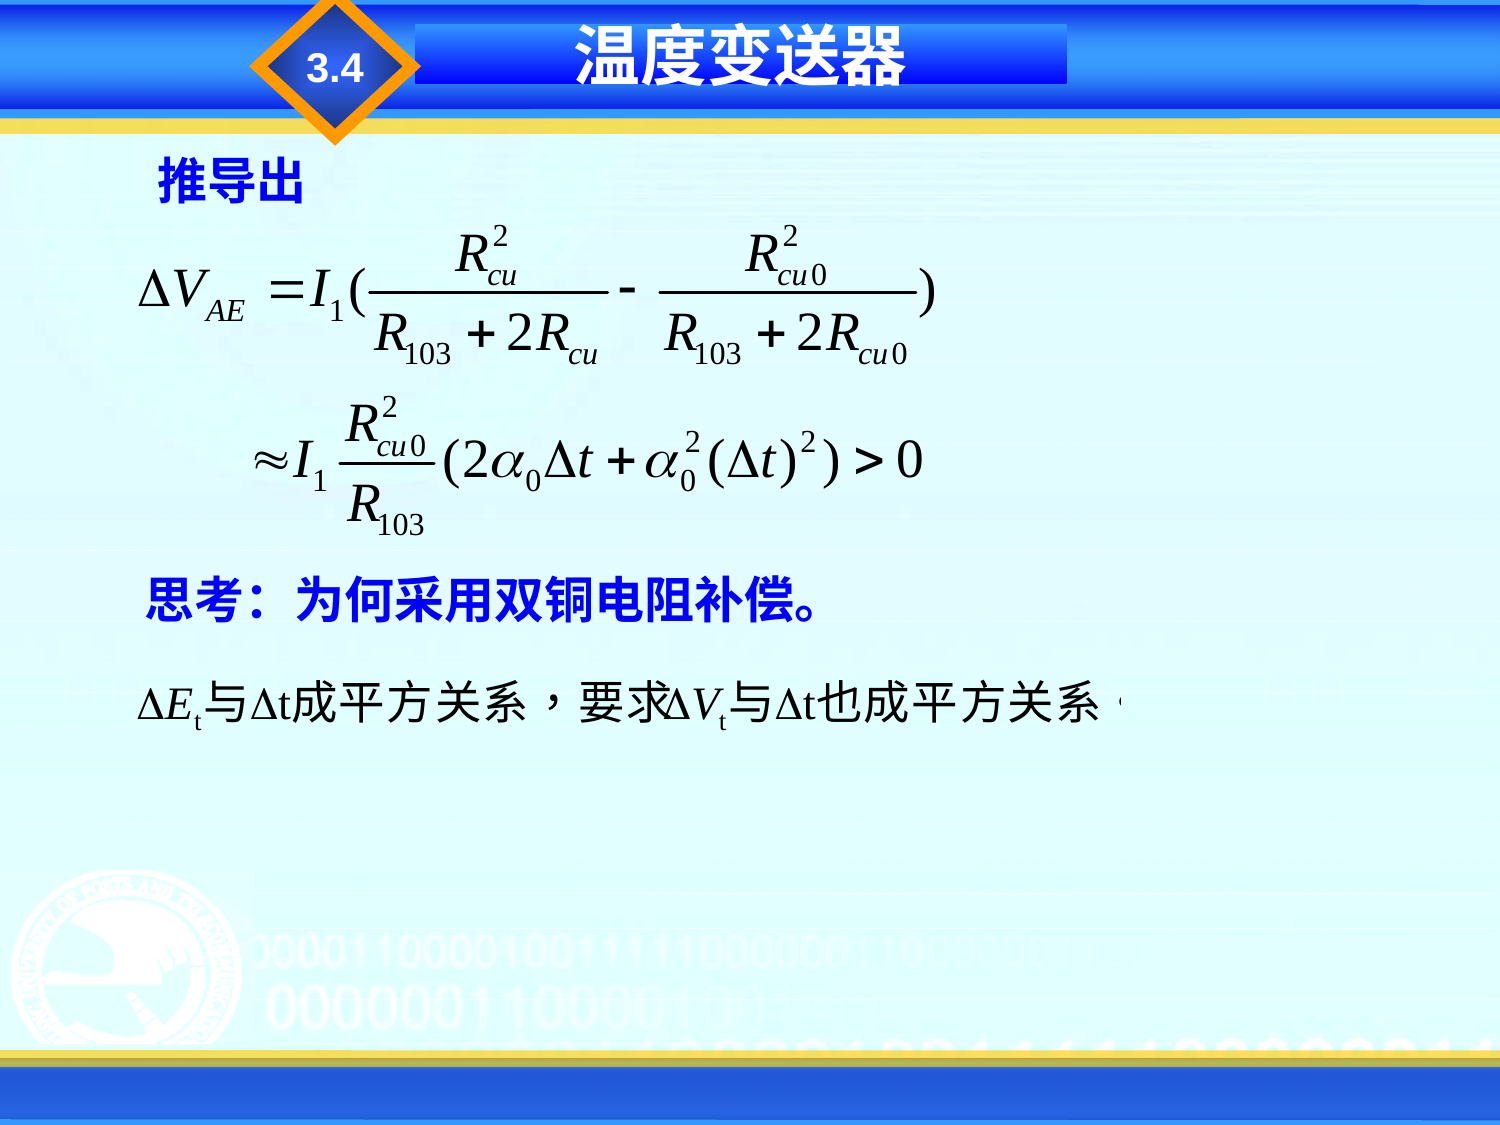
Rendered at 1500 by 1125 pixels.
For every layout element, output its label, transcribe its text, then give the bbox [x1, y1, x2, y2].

picture [0, 5, 323, 109]
text_box 推导出 [142, 141, 415, 210]
text_box 3.4 [258, 0, 412, 138]
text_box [129, 672, 1121, 743]
text_box 温度变送器 [415, 24, 1067, 84]
picture [0, 1067, 1500, 1120]
text_box 思考：为何采用双铜电阻补偿。 [129, 560, 1248, 636]
picture [347, 5, 1500, 109]
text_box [129, 211, 949, 546]
